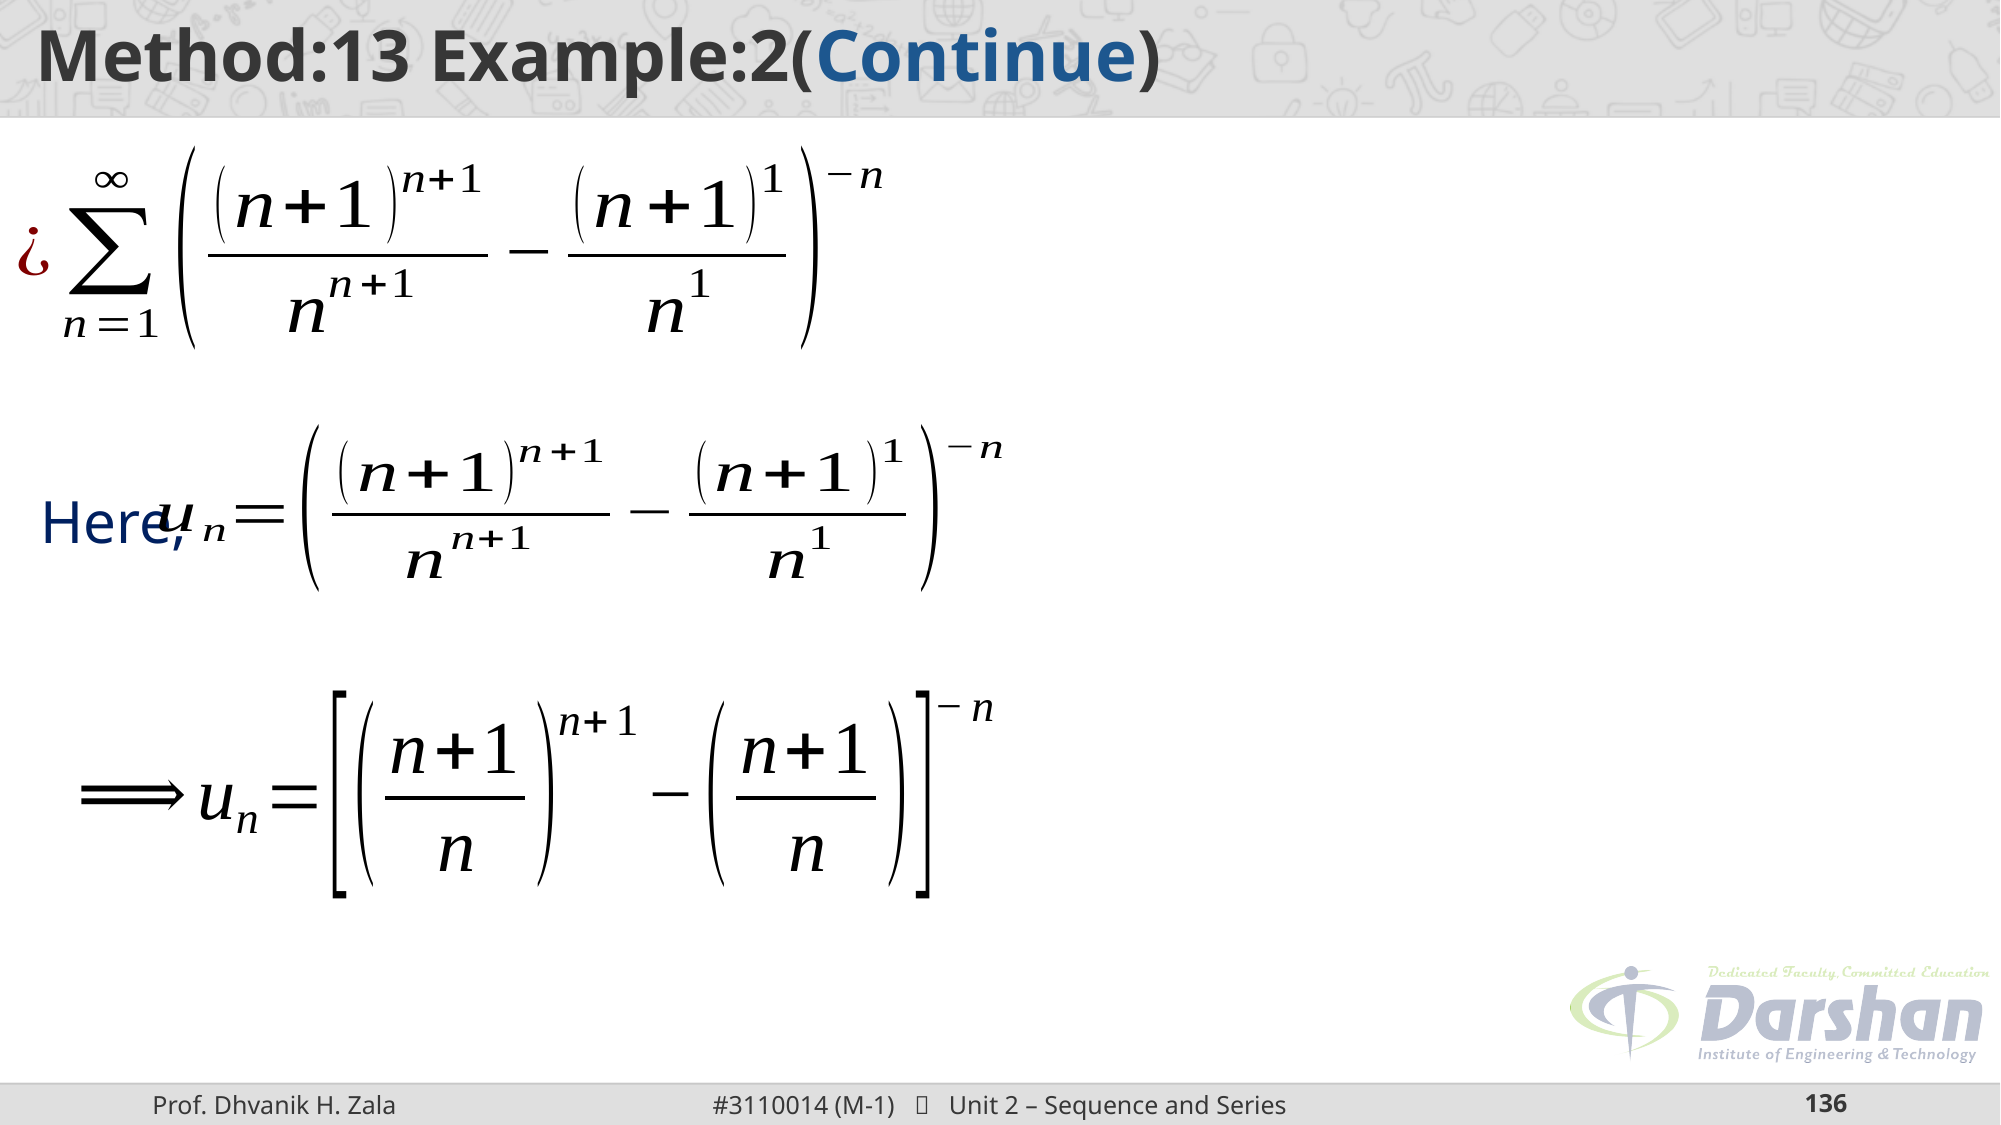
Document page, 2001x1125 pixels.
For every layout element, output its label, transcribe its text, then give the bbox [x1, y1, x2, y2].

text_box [25, 422, 1006, 598]
text_box Therefore, by limit comparison test both the series are convergent or divergent [1570, 966, 1990, 1063]
